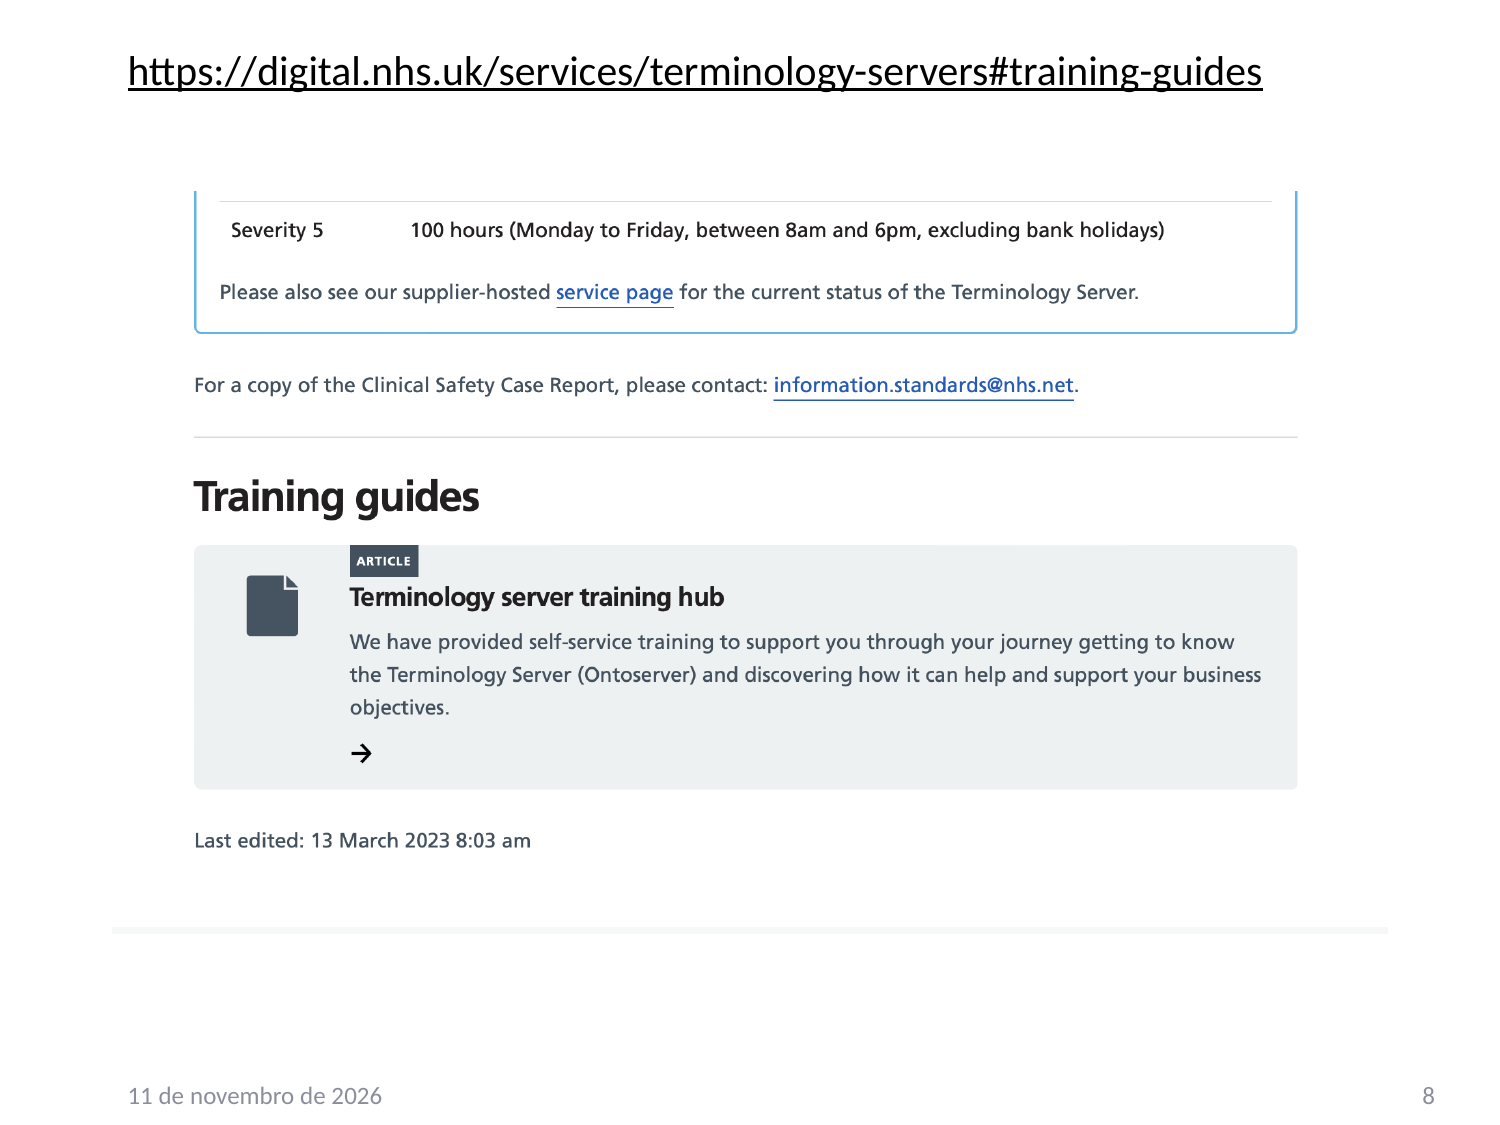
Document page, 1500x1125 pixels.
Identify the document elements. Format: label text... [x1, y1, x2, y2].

title https://digital.nhs.uk/services/terminology-servers#training-guides [112, 12, 1450, 125]
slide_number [112, 1065, 463, 1125]
slide_number 8 [1100, 1065, 1450, 1125]
picture [112, 190, 1388, 935]
